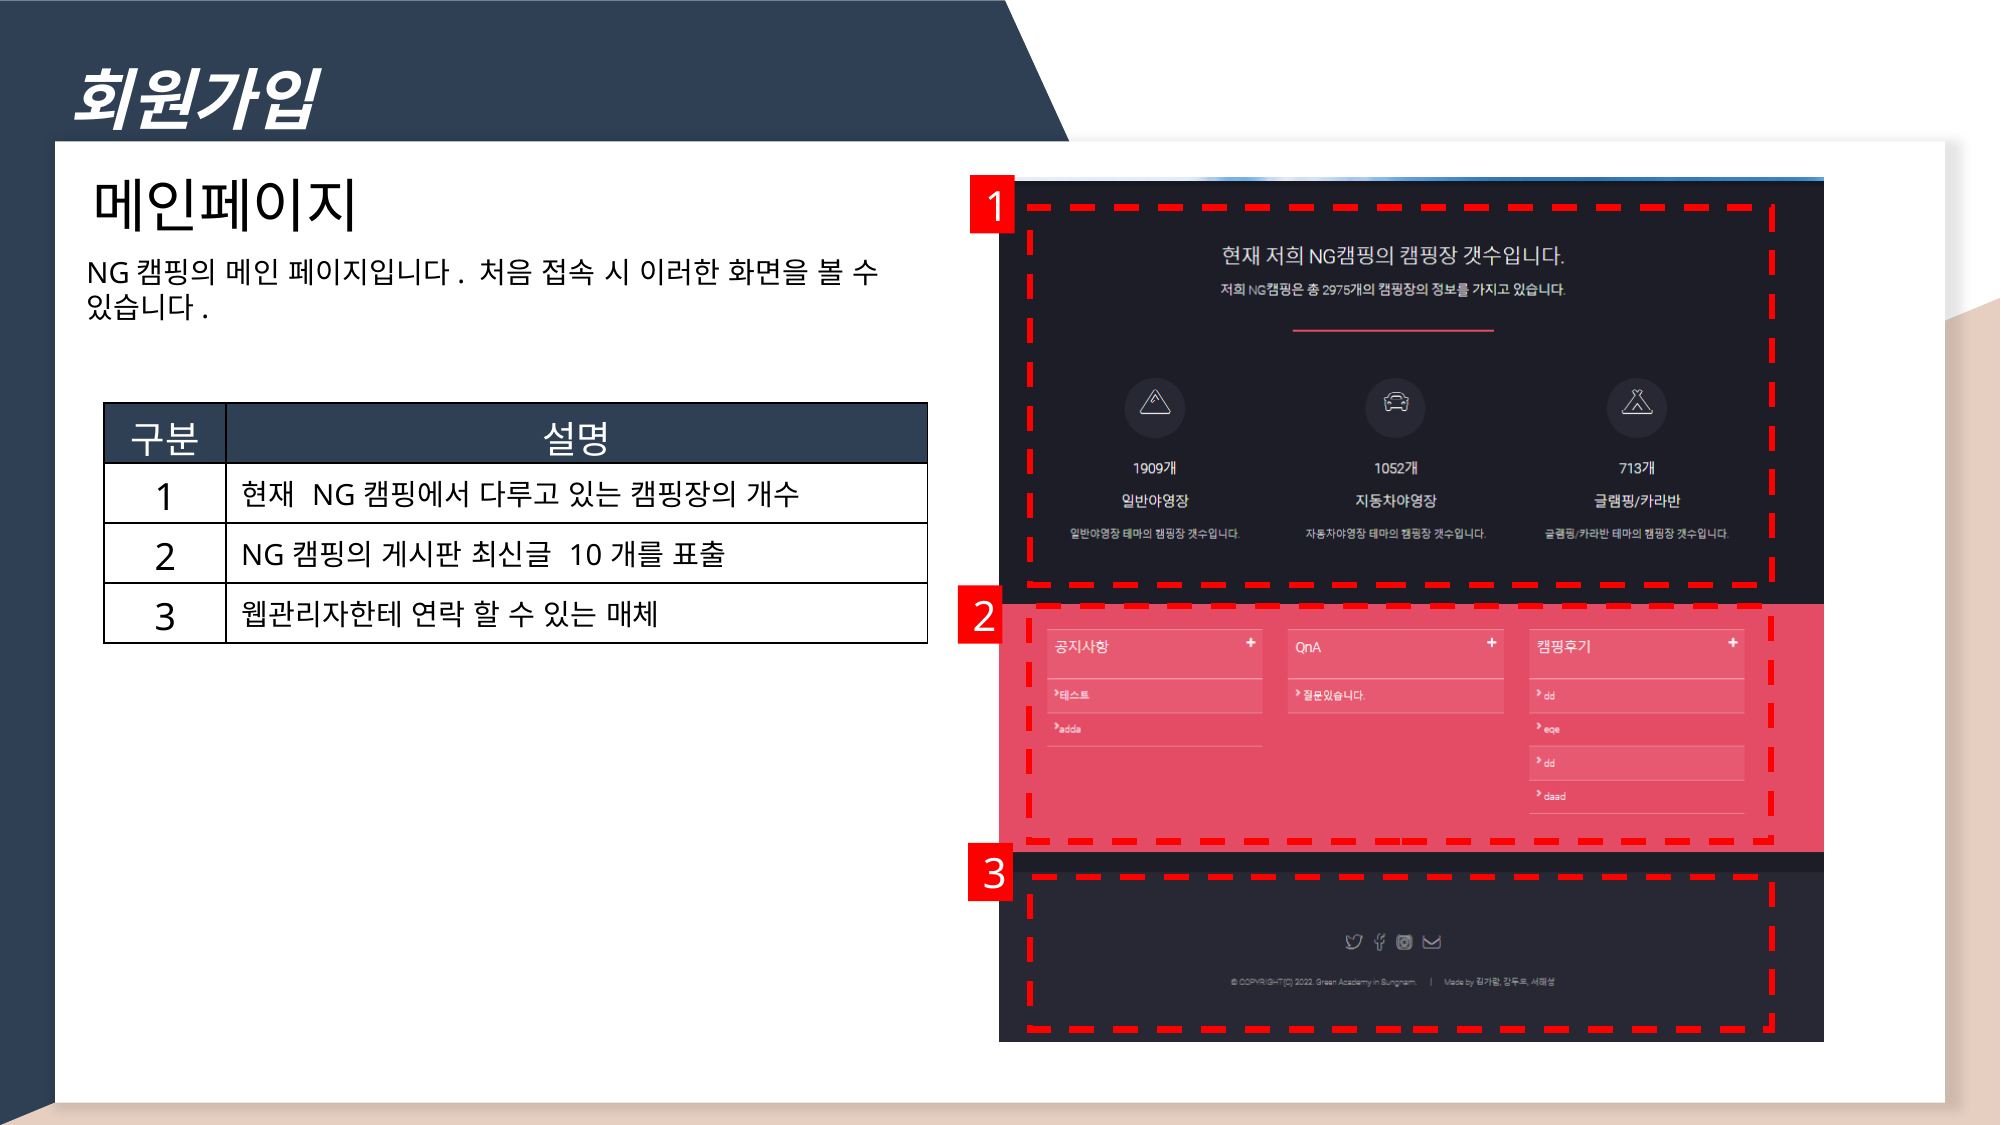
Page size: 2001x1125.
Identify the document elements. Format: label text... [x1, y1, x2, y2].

text_box 2 [957, 584, 999, 645]
table_cell 2 [105, 524, 225, 582]
table_cell 웹관리자한테 연락 할 수 있는 매체 [227, 584, 927, 642]
text_box 3 [967, 842, 999, 902]
text_box 회원가입 [55, 10, 406, 145]
table_cell NG캠핑의 게시판 최신글 10개를 표출 [227, 524, 927, 582]
table_cell 1 [105, 464, 225, 522]
table_cell 현재 NG캠핑에서 다루고 있는 캠핑장의 개수 [227, 464, 927, 522]
text_box 1 [969, 174, 1016, 234]
picture [999, 177, 1824, 1042]
text_box 메인페이지 [77, 161, 493, 247]
table_cell 3 [105, 584, 225, 642]
table_header 구분 [105, 404, 225, 462]
text_box NG캠핑의 메인 페이지입니다. 처음 접속 시 이러한 화면을 볼 수 있습니다. [71, 247, 949, 332]
table_header 설명 [227, 404, 927, 462]
